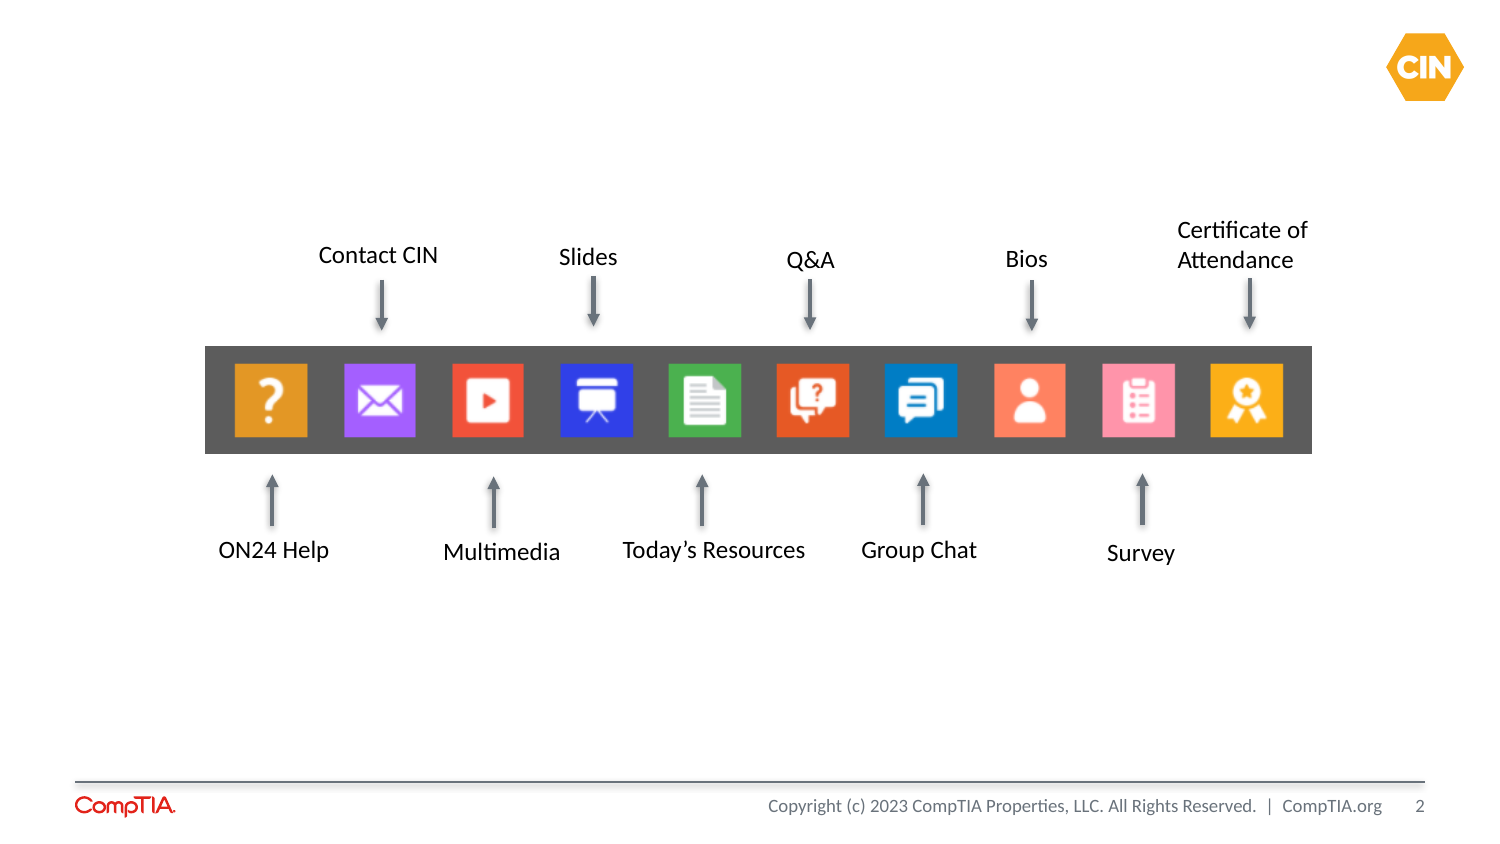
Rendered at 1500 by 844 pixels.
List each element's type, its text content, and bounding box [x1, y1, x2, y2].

text_box Multimedia [428, 528, 586, 574]
text_box Group Chat [846, 526, 1004, 572]
text_box Certificate of Attendance [1162, 206, 1364, 281]
picture [1373, 16, 1477, 120]
slide_number 2 [1382, 782, 1425, 827]
text_box Slides [544, 232, 643, 278]
text_box Q&A [771, 235, 859, 281]
text_box Bios [990, 235, 1090, 280]
text_box ON24 Help [204, 526, 347, 572]
picture [205, 346, 1312, 454]
text_box Today’s Resources [607, 526, 825, 572]
text_box Survey [1092, 528, 1250, 574]
text_box Contact CIN [304, 231, 460, 276]
